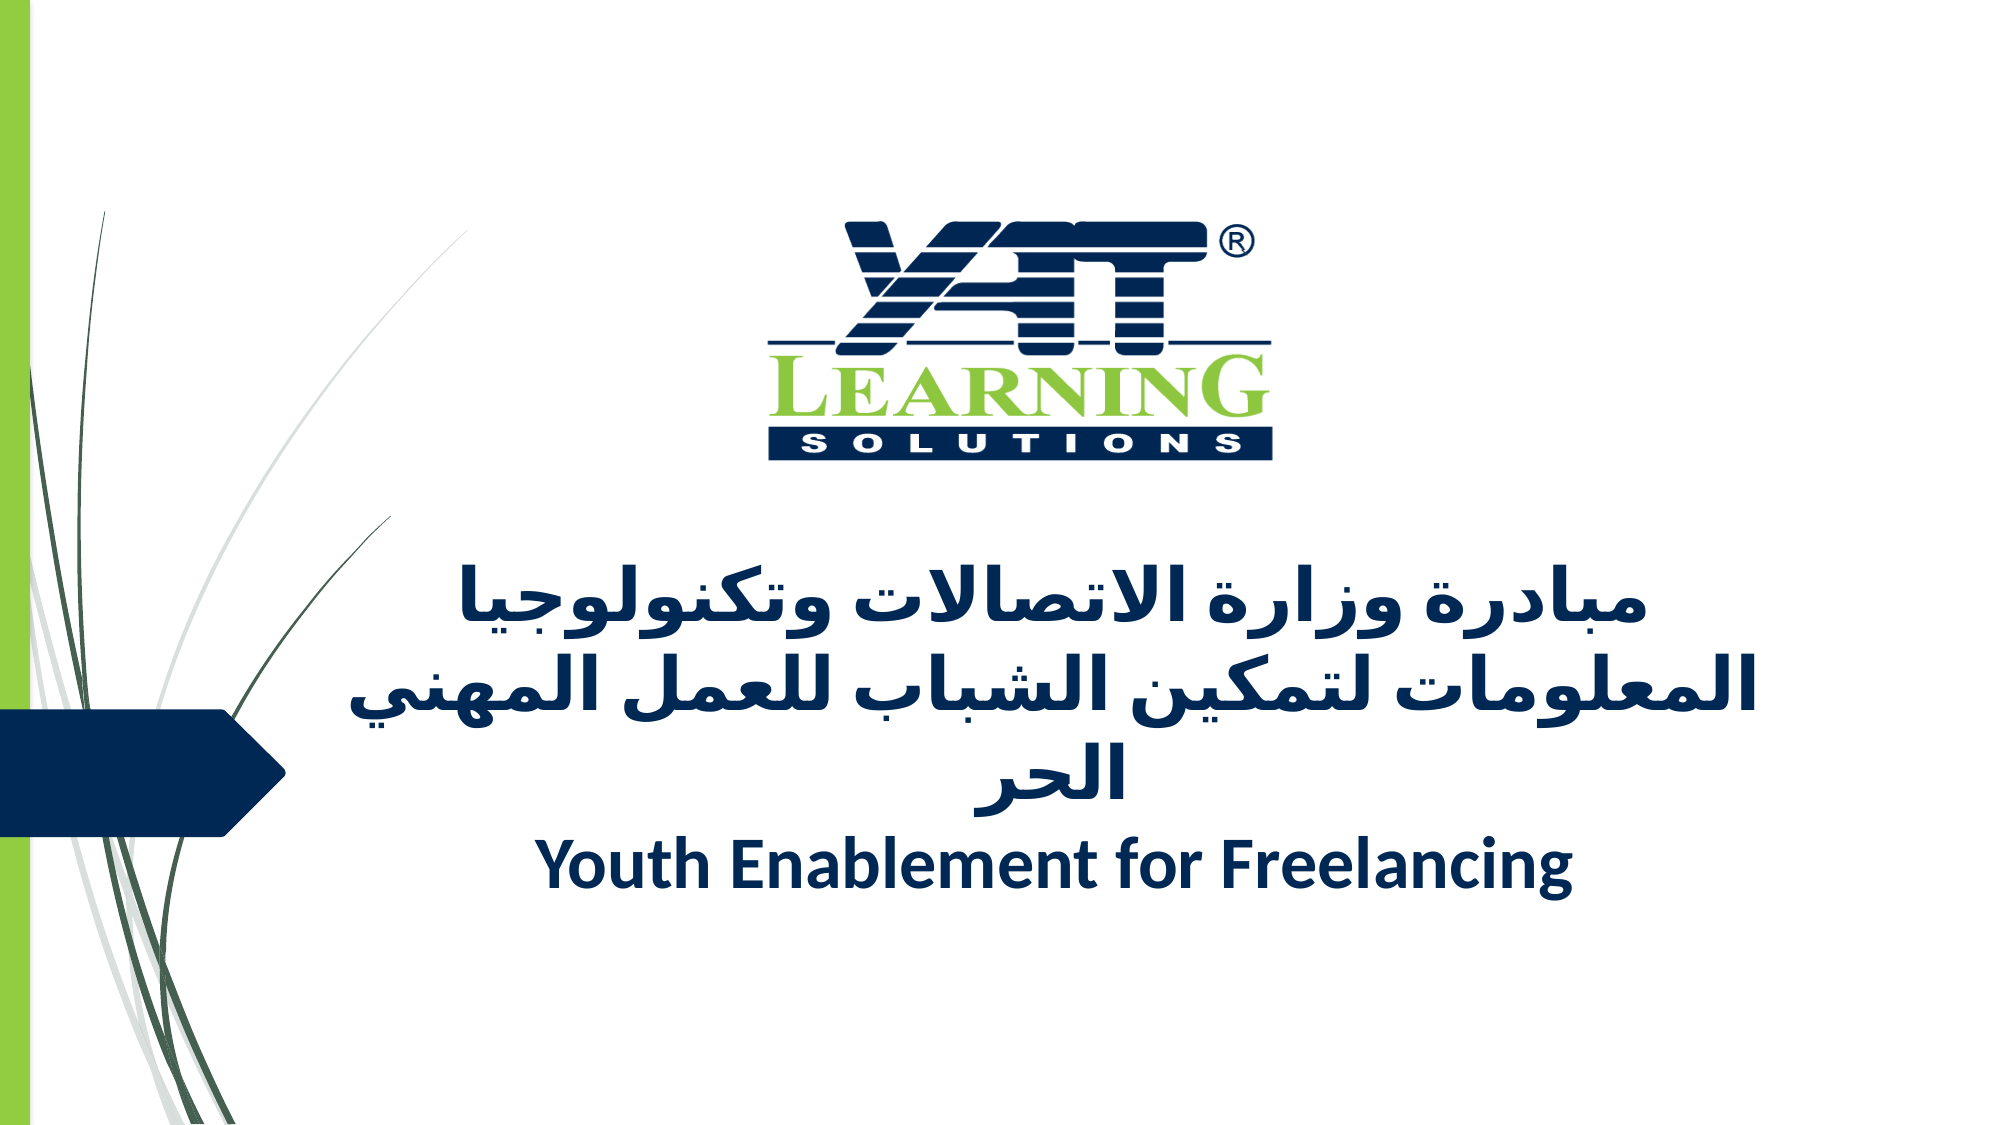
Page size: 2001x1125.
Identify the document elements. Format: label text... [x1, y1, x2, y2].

title مبادرة وزارة الاتصالات وتكنولوجيا المعلومات لتمكين الشباب للعمل المهني الحر Youth Enablement for Freelancing [323, 539, 1786, 911]
picture [723, 170, 1318, 513]
